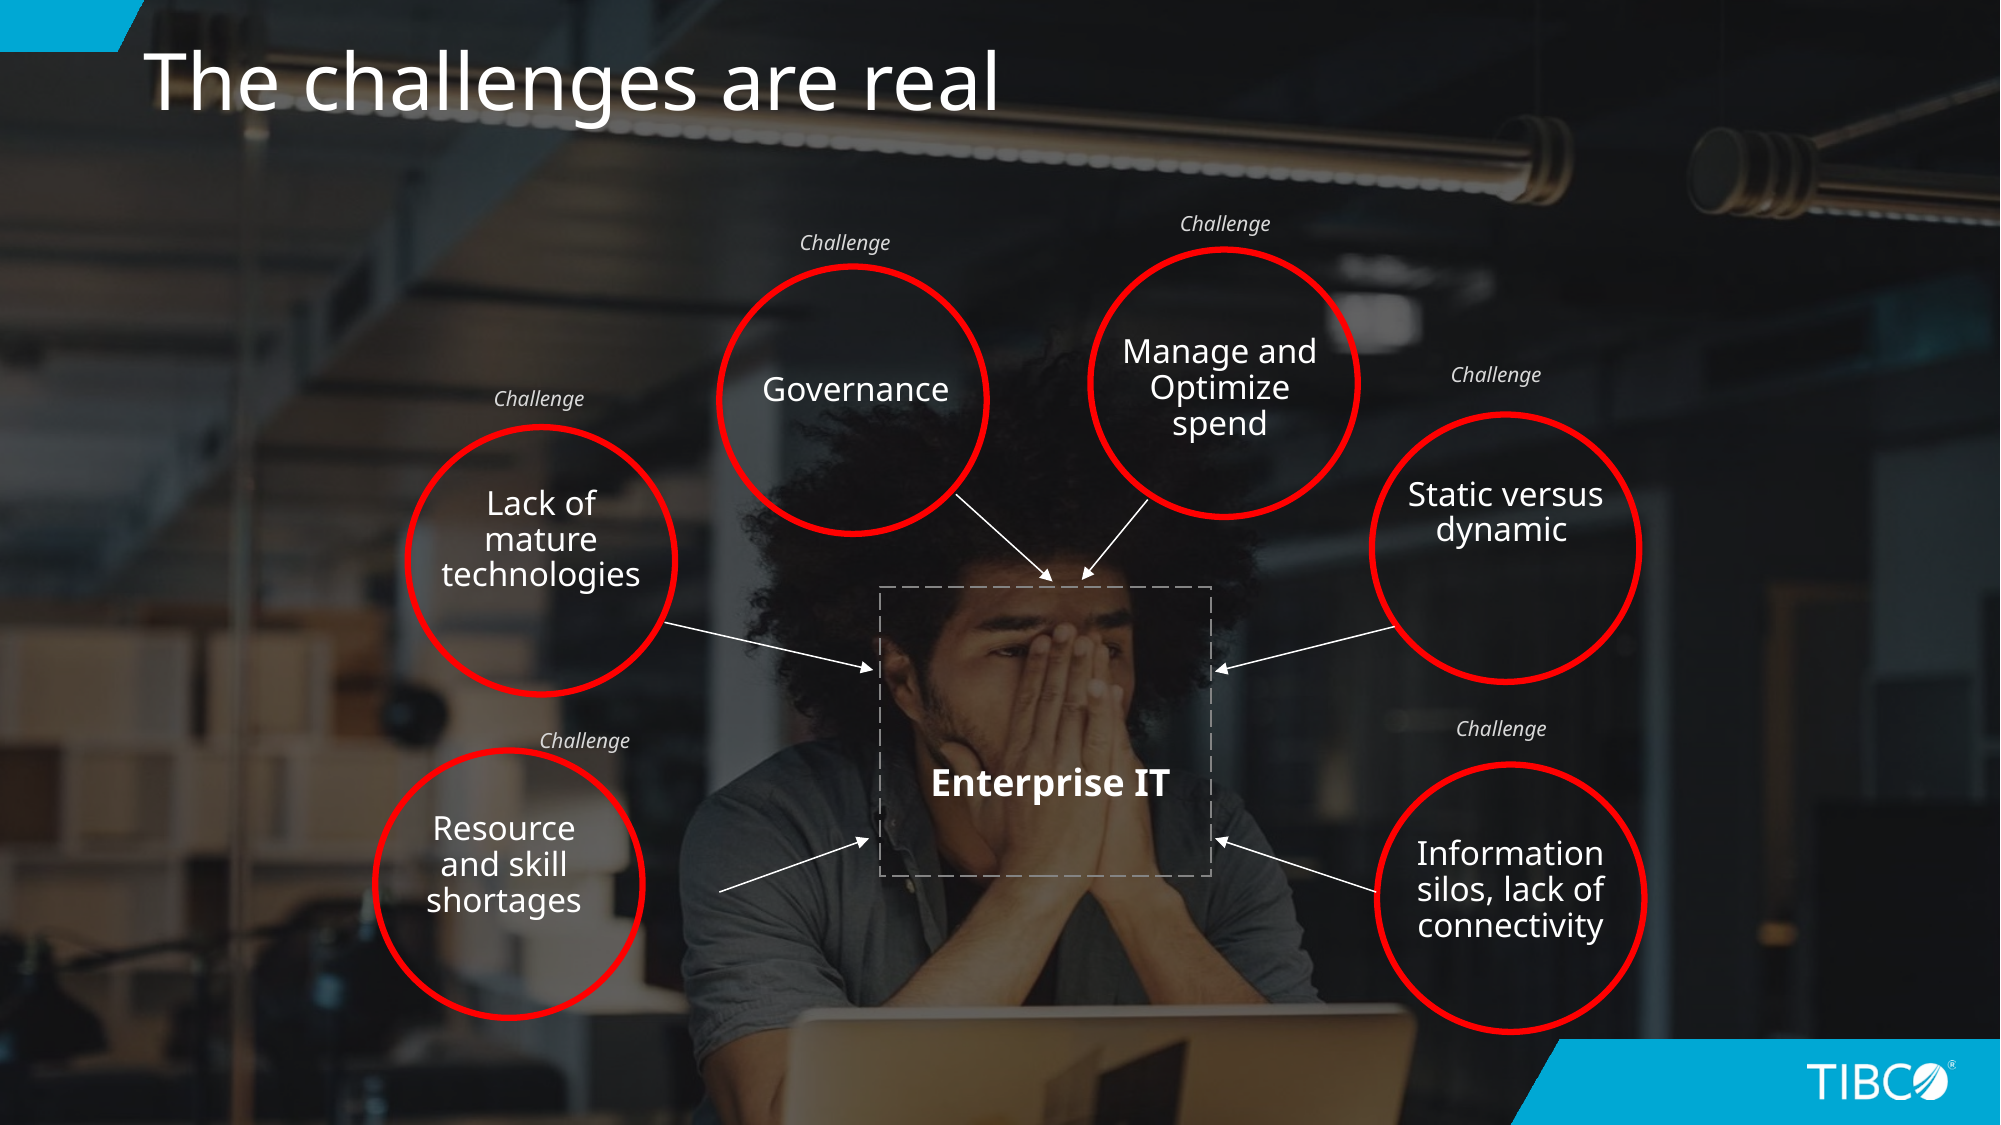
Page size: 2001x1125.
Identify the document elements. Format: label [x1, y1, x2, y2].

text_box [0, 0, 2000, 1125]
